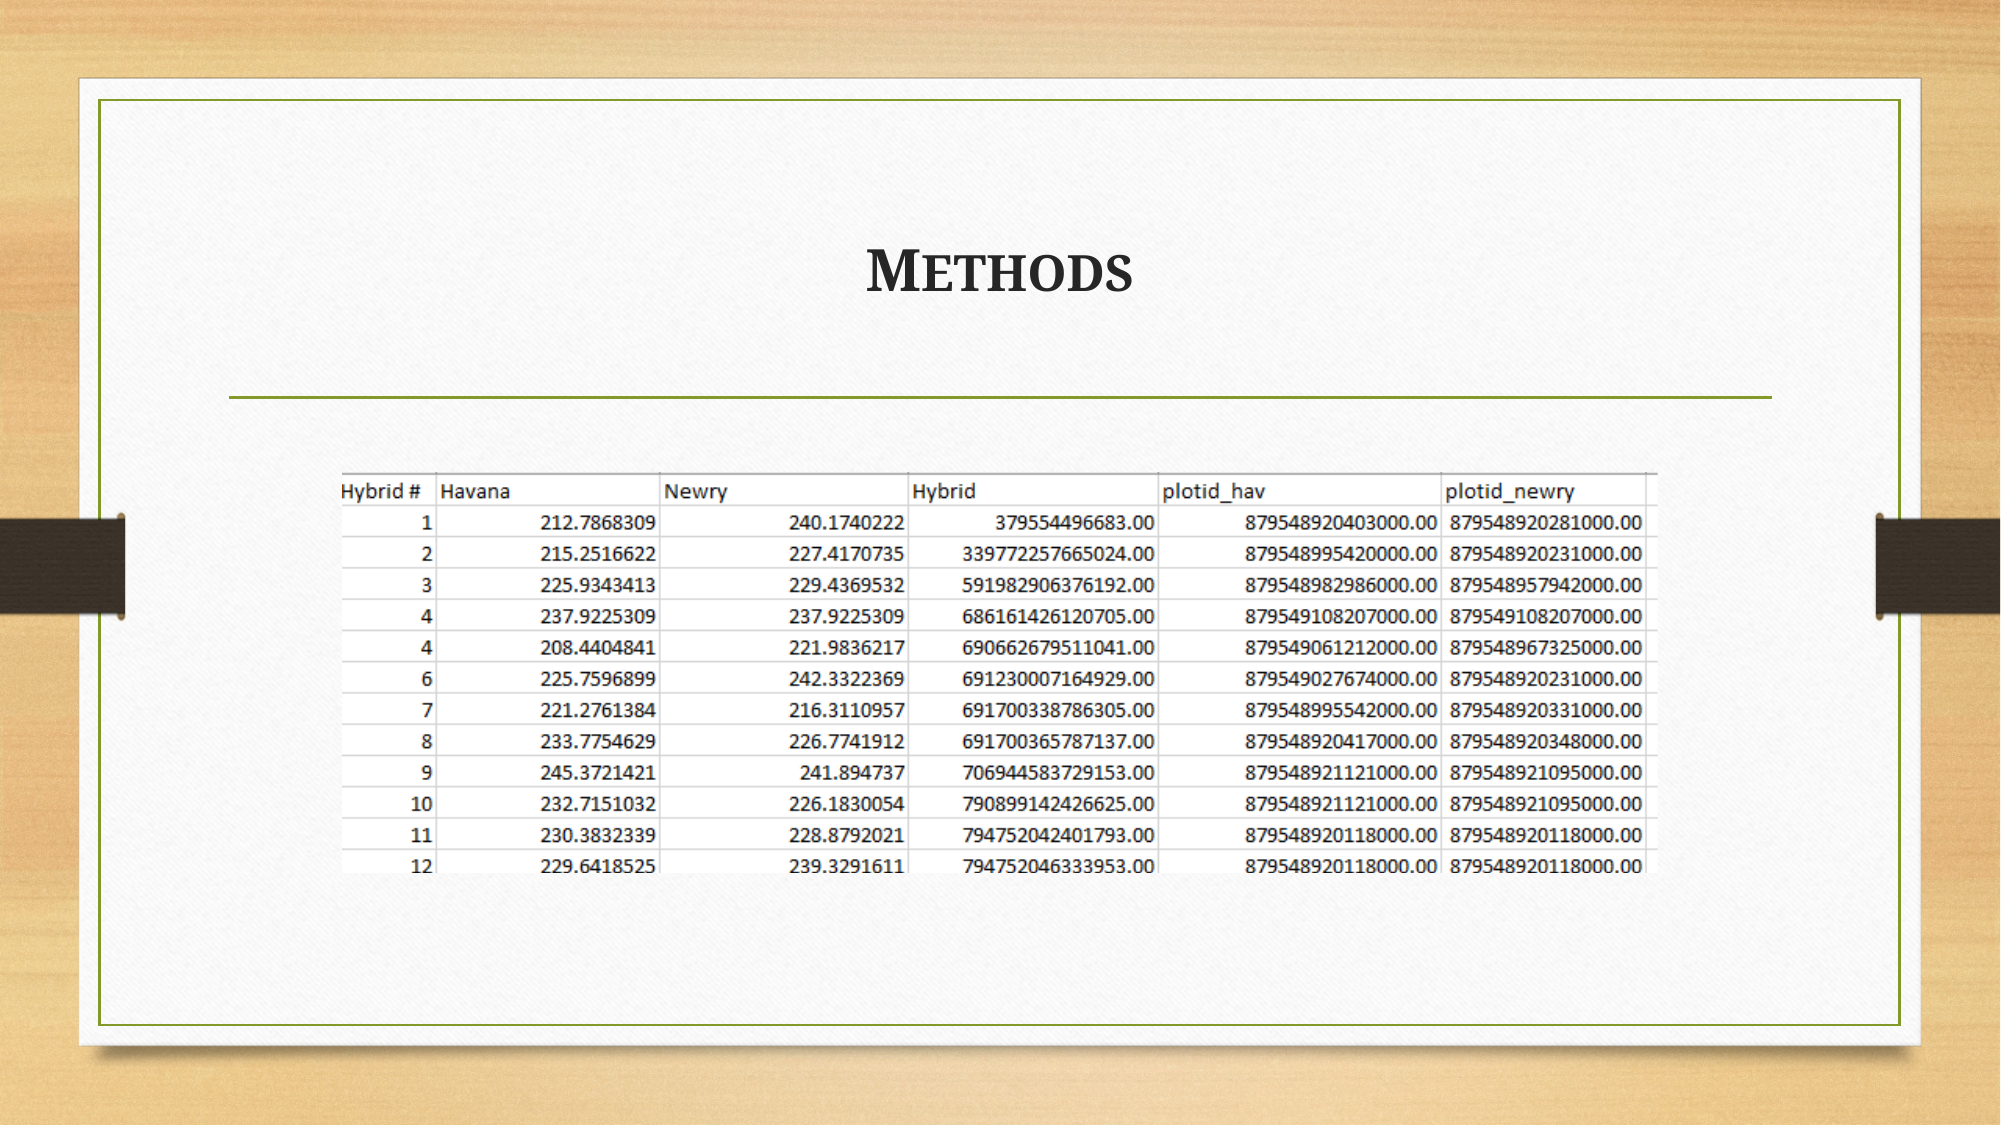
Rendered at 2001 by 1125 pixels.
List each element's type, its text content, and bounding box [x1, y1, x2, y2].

picture [0, 0, 2001, 1125]
title METHODS [212, 161, 1788, 375]
